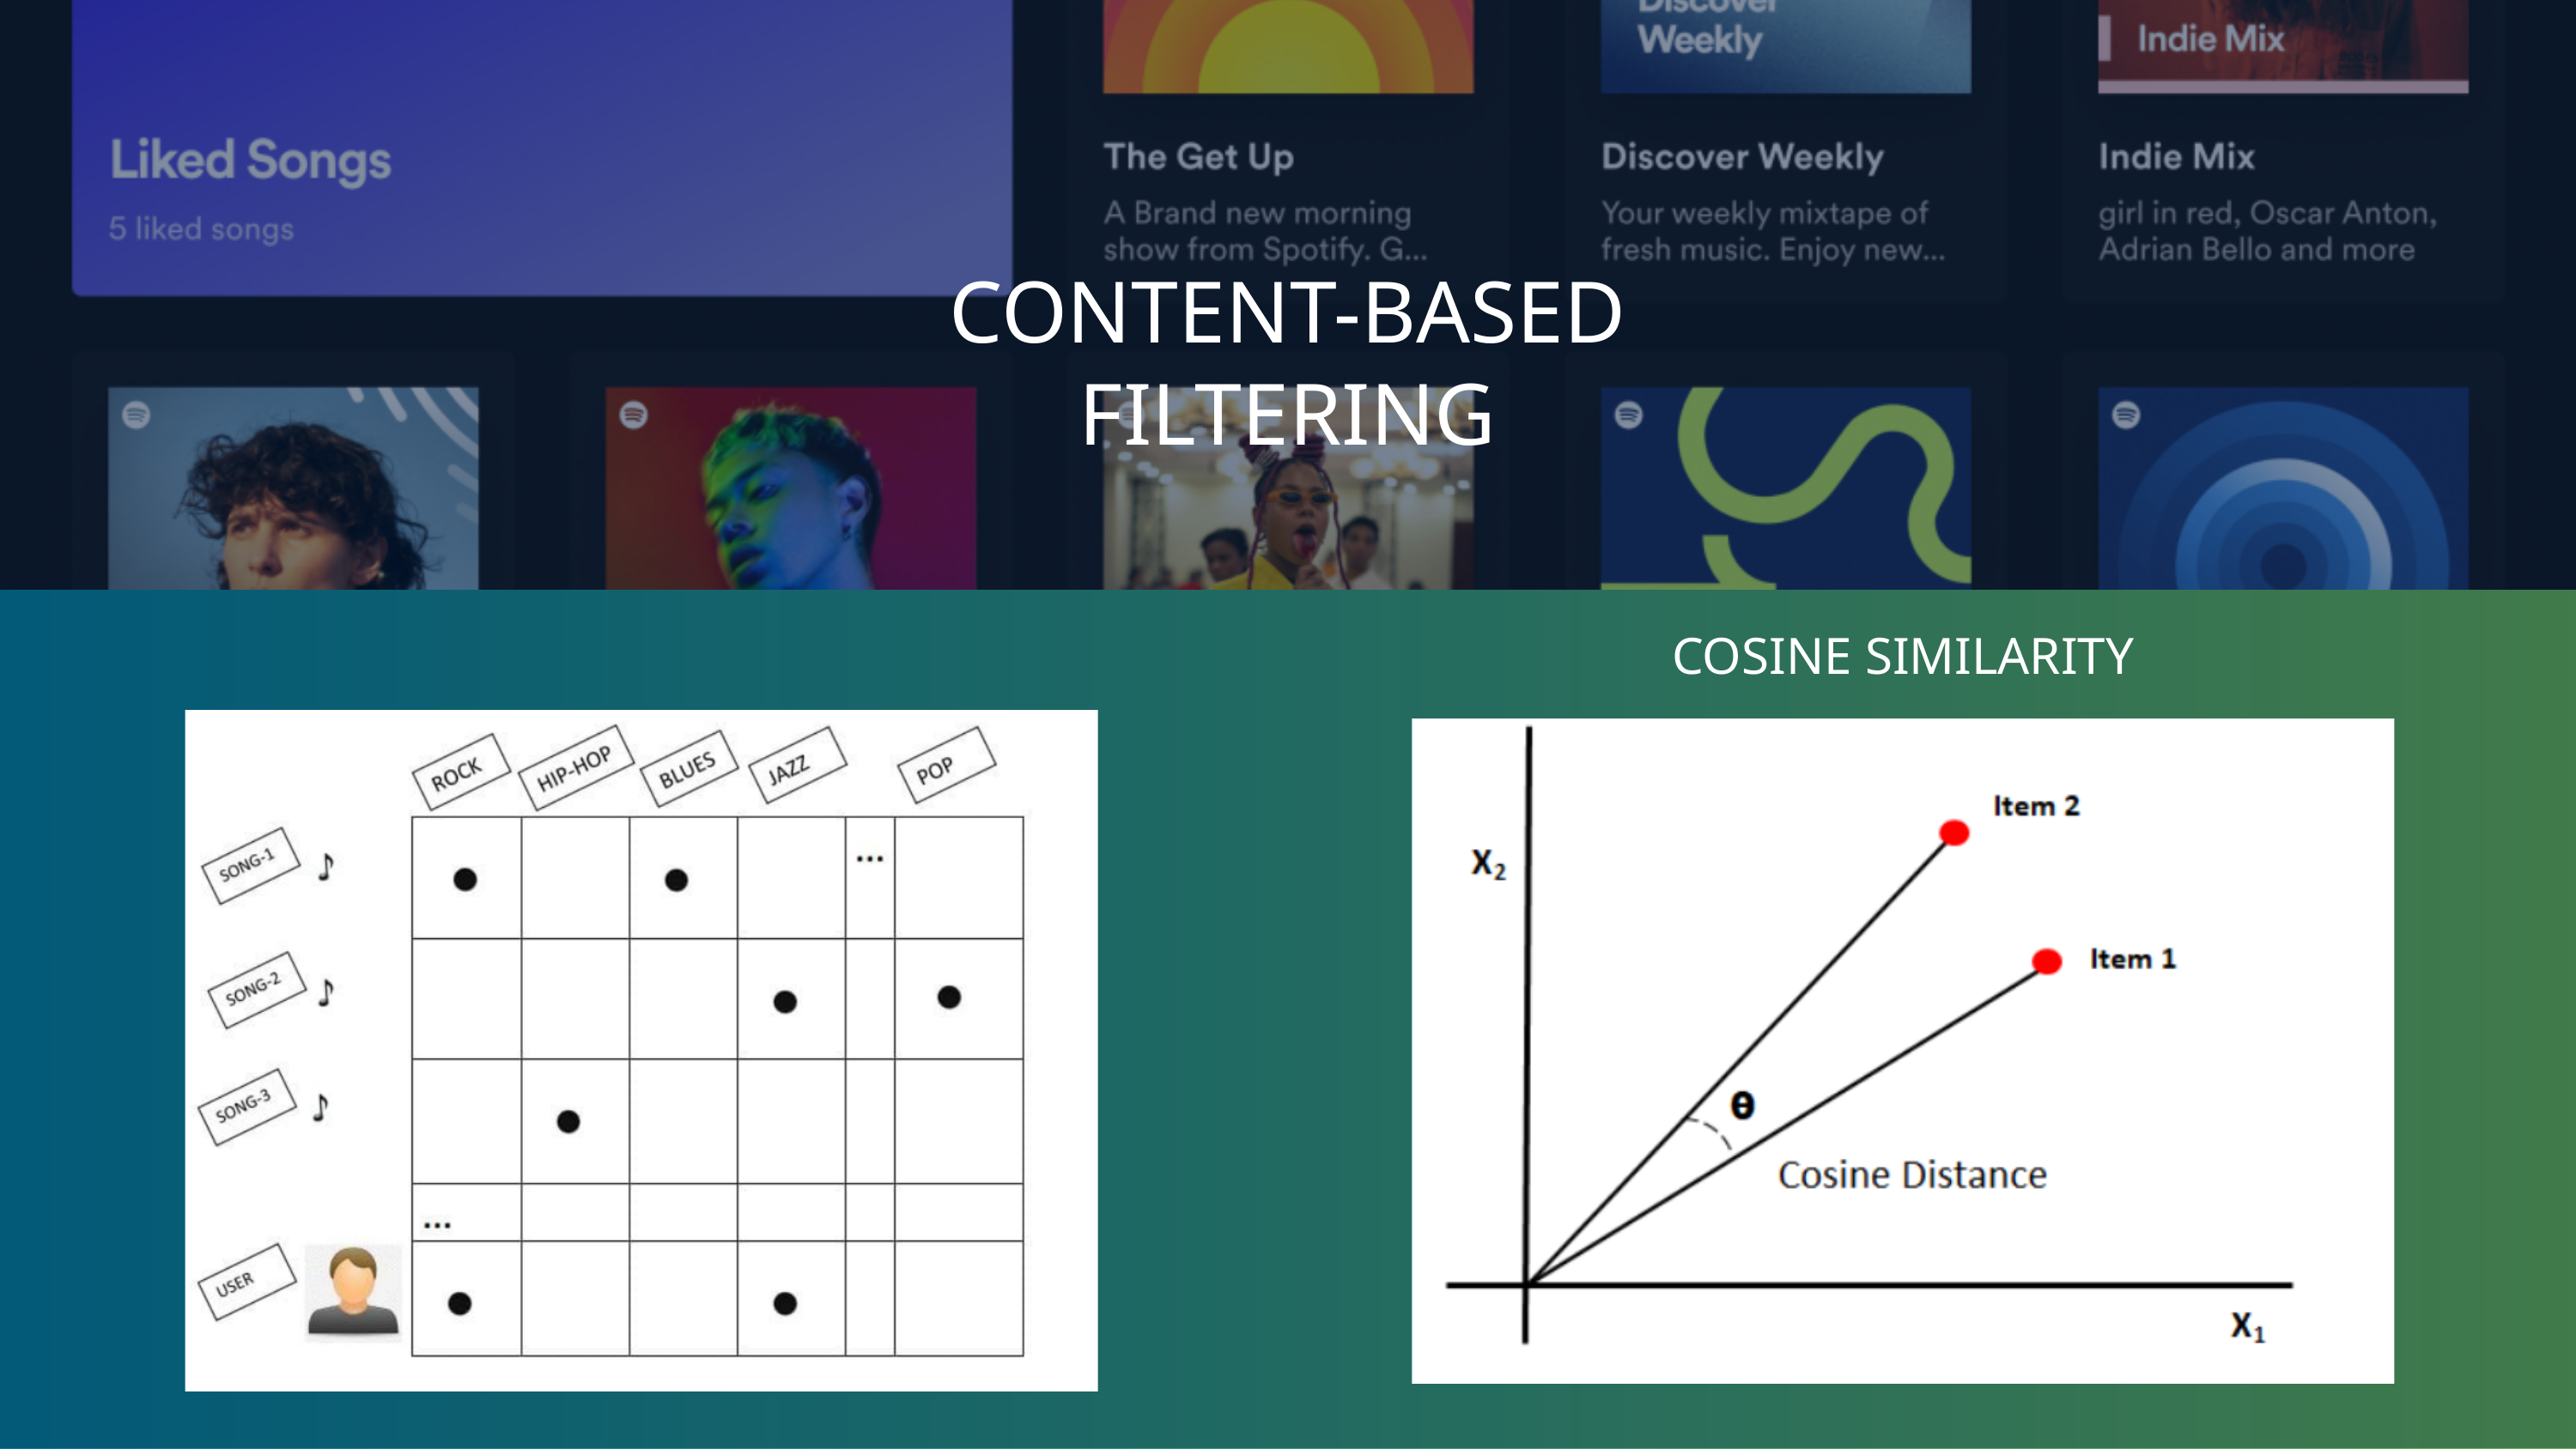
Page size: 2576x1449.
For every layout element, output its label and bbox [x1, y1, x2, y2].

text_box [0, 0, 2576, 1449]
